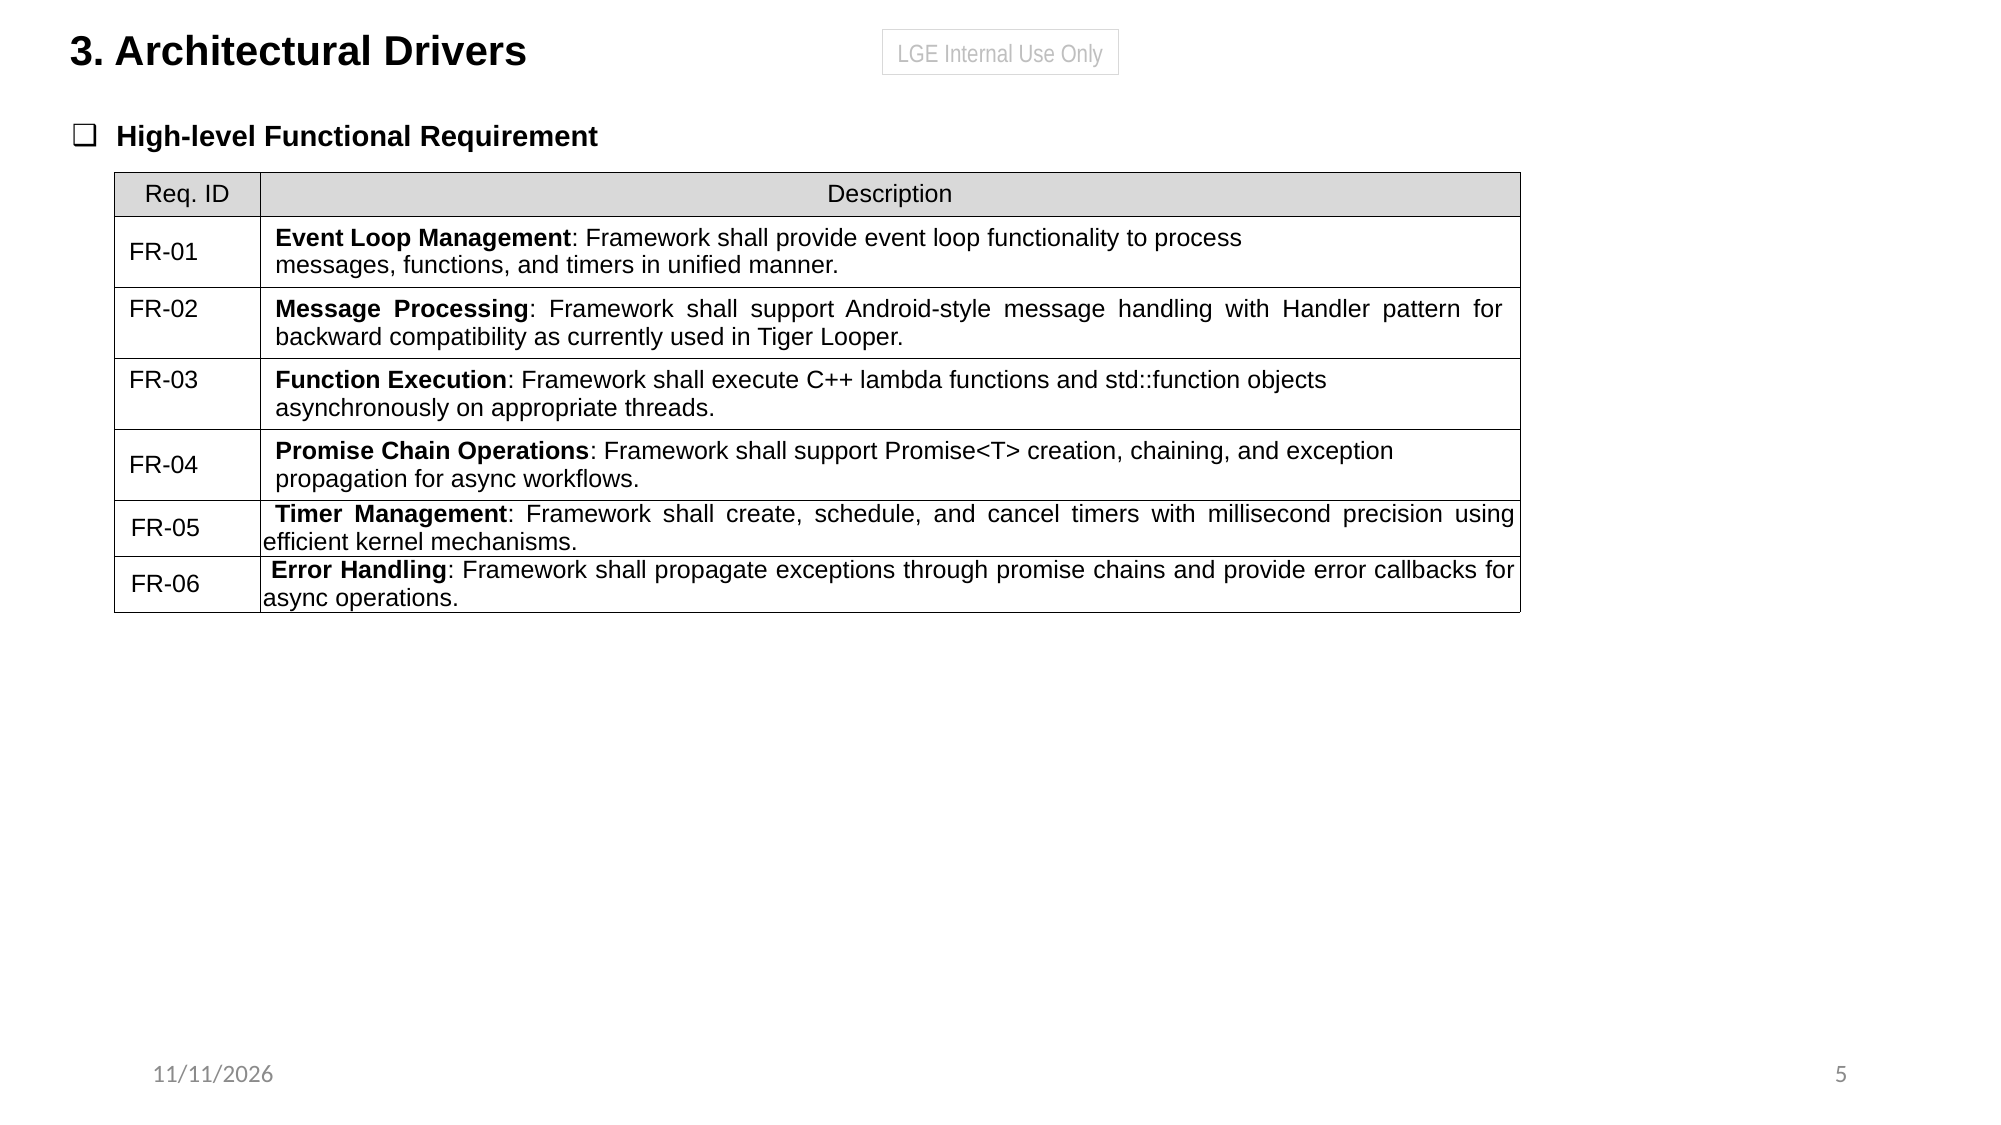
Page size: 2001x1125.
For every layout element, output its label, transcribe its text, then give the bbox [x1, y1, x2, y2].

table_cell Promise Chain Operations: Framework shall support Promise<T> creation, chaining, and exception propagation for async workflows. [261, 430, 1520, 500]
table_cell FR-01 [115, 217, 260, 287]
table_cell FR-03 [115, 359, 260, 429]
table_cell Message Processing: Framework shall support Android-style message handling with Handler pattern for backward compatibility as currently used in Tiger Looper. [261, 288, 1520, 358]
text_box LGE Internal Use Only [882, 29, 1119, 75]
table_cell Event Loop Management: Framework shall provide event loop functionality to process messages, functions, and timers in unified manner. [261, 217, 1520, 287]
table_cell FR-06 [115, 557, 260, 612]
text_box High-level Functional Requirement [71, 110, 1945, 153]
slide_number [137, 1042, 588, 1103]
slide_number 5 [1412, 1042, 1863, 1103]
table_cell Timer Management: Framework shall create, schedule, and cancel timers with millisecond precision using efficient kernel mechanisms. [261, 501, 1520, 556]
table_cell FR-05 [115, 501, 260, 556]
table_cell FR-04 [115, 430, 260, 500]
table_cell FR-02 [115, 288, 260, 358]
table_cell Function Execution: Framework shall execute C++ lambda functions and std::function objects asynchronously on appropriate threads. [261, 359, 1520, 429]
table_cell Error Handling: Framework shall propagate exceptions through promise chains and provide error callbacks for async operations. [261, 557, 1520, 612]
table_header Description [261, 173, 1520, 216]
table_header Req. ID [115, 173, 260, 216]
text_box 3. Architectural Drivers [54, 16, 912, 81]
